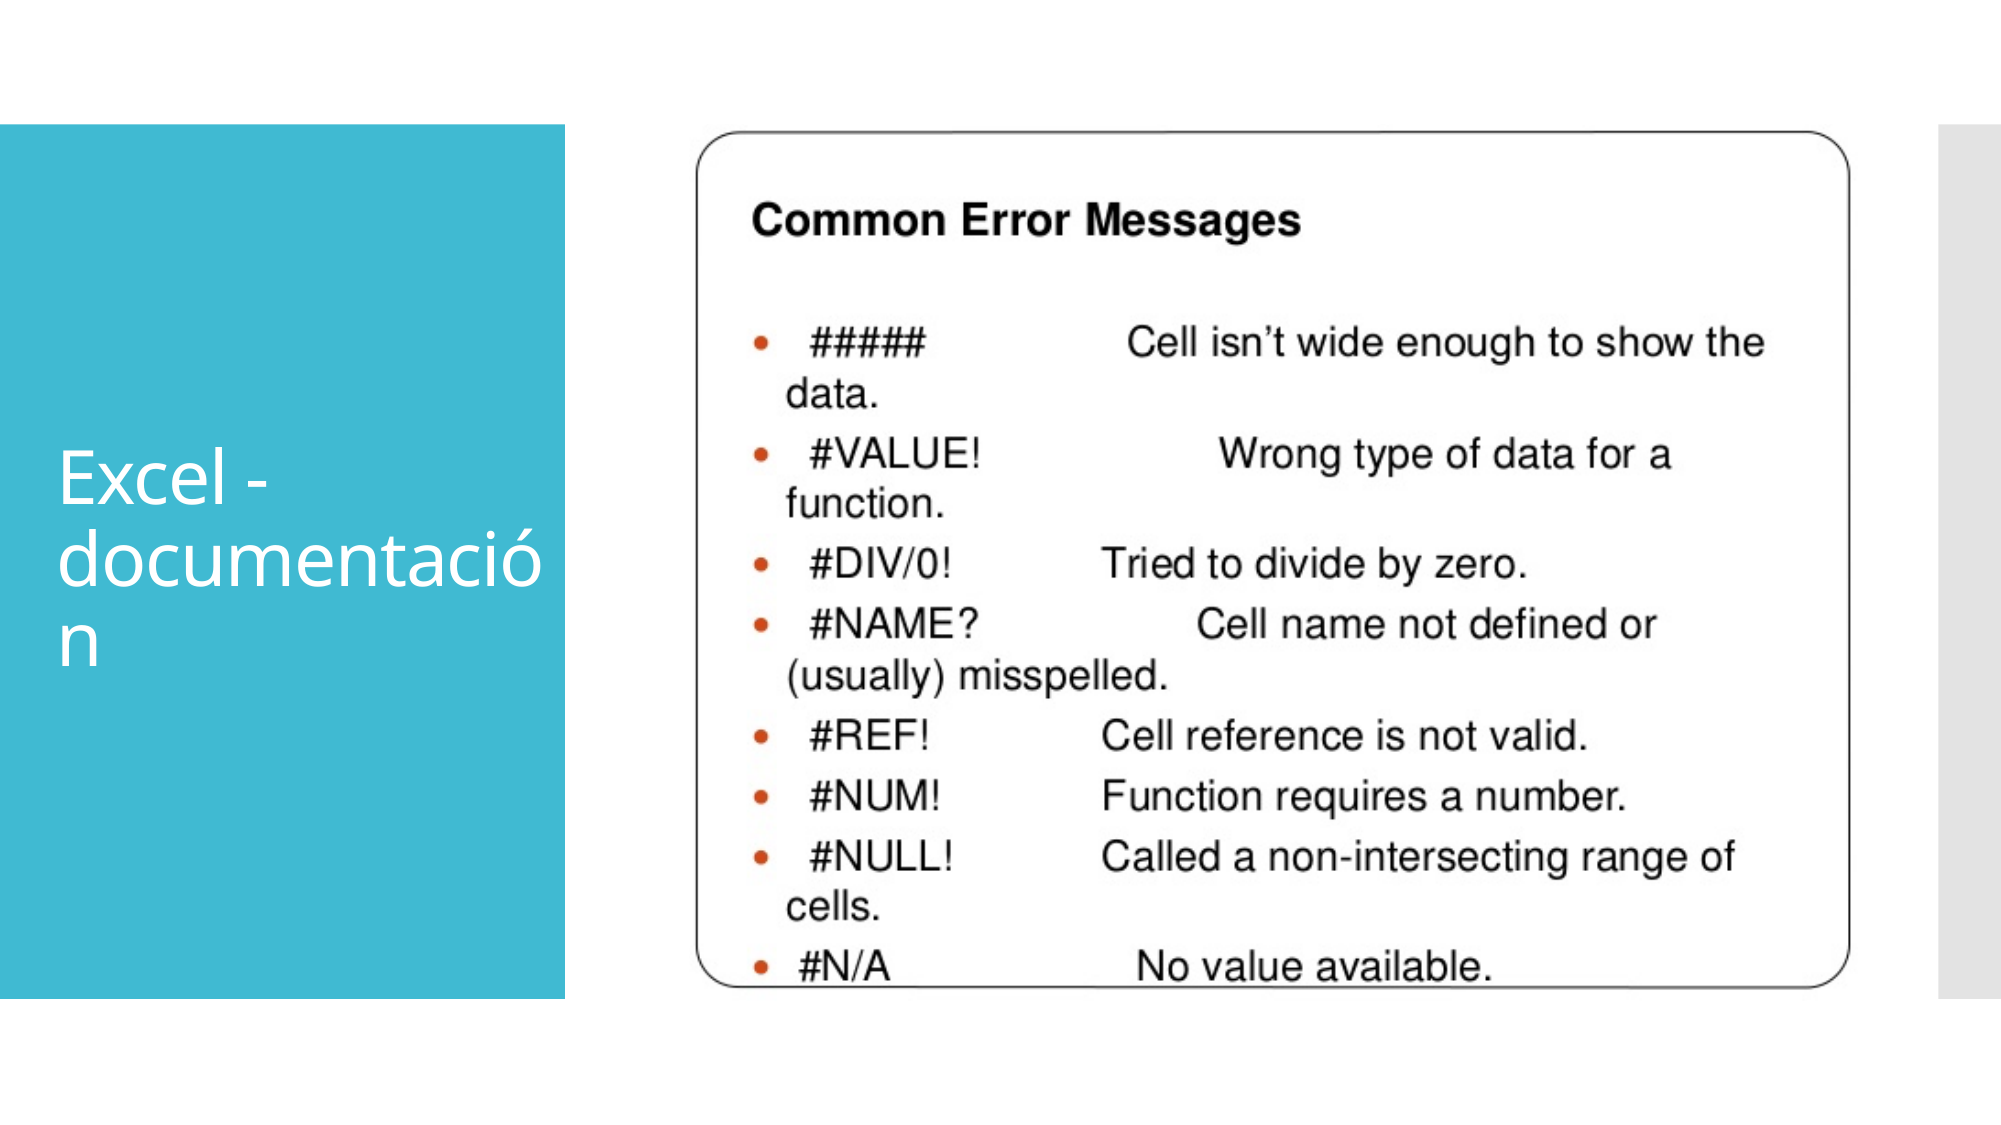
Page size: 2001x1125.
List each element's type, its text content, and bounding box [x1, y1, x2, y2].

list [688, 124, 1858, 1001]
title Excel - documentación [41, 184, 562, 940]
